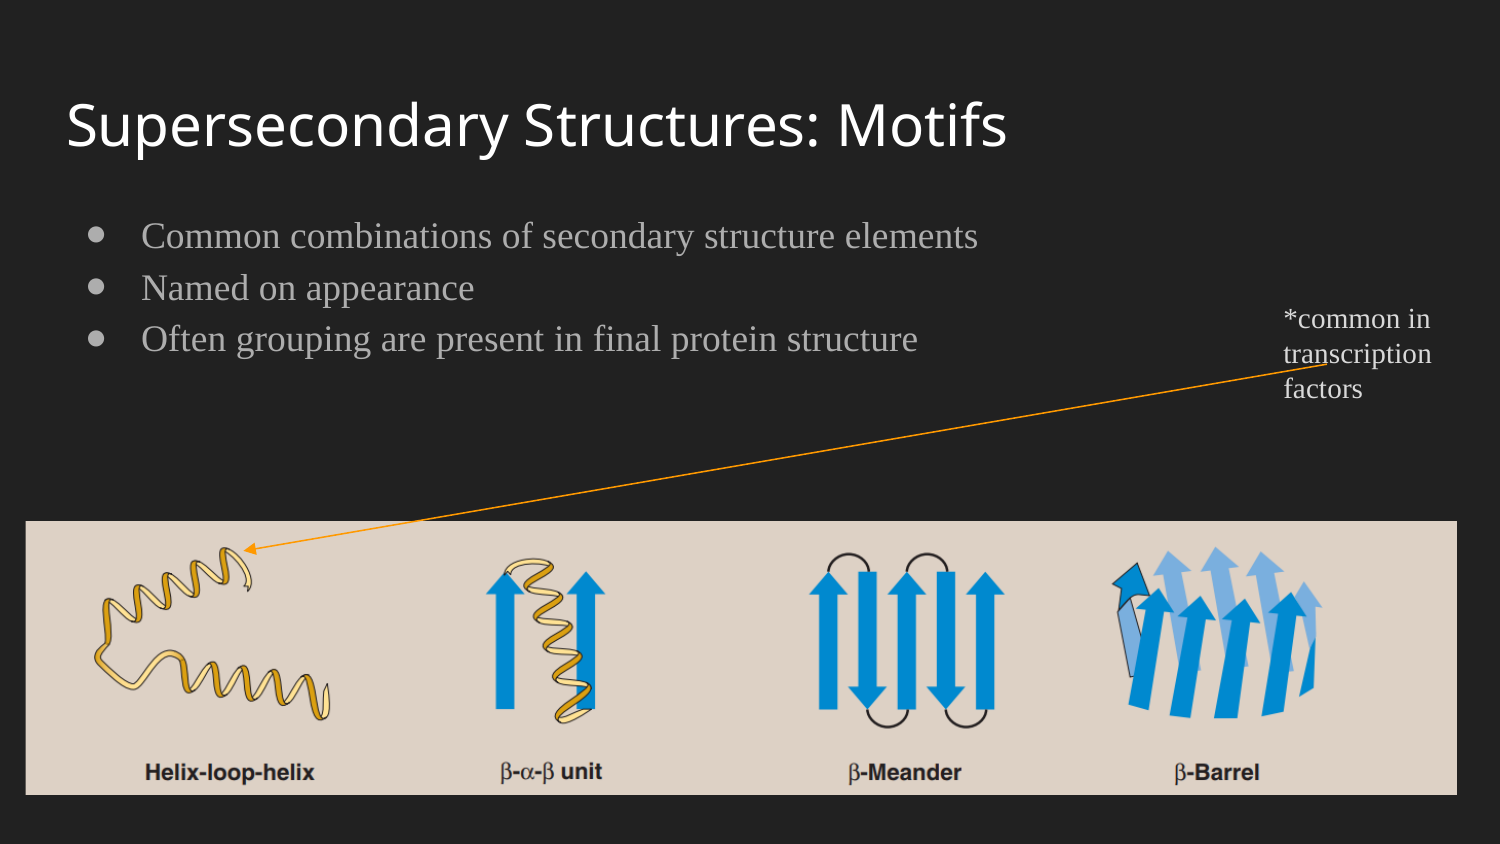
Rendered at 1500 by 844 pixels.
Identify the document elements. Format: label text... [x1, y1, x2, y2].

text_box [243, 363, 1328, 552]
picture [25, 521, 1458, 795]
title Supersecondary Structures: Motifs [51, 72, 1449, 167]
text_box *common in transcription factors [1268, 284, 1500, 422]
list Common combinations of secondary structure elements Named on appearance Often grouping are present in final protein structure [51, 189, 1449, 519]
